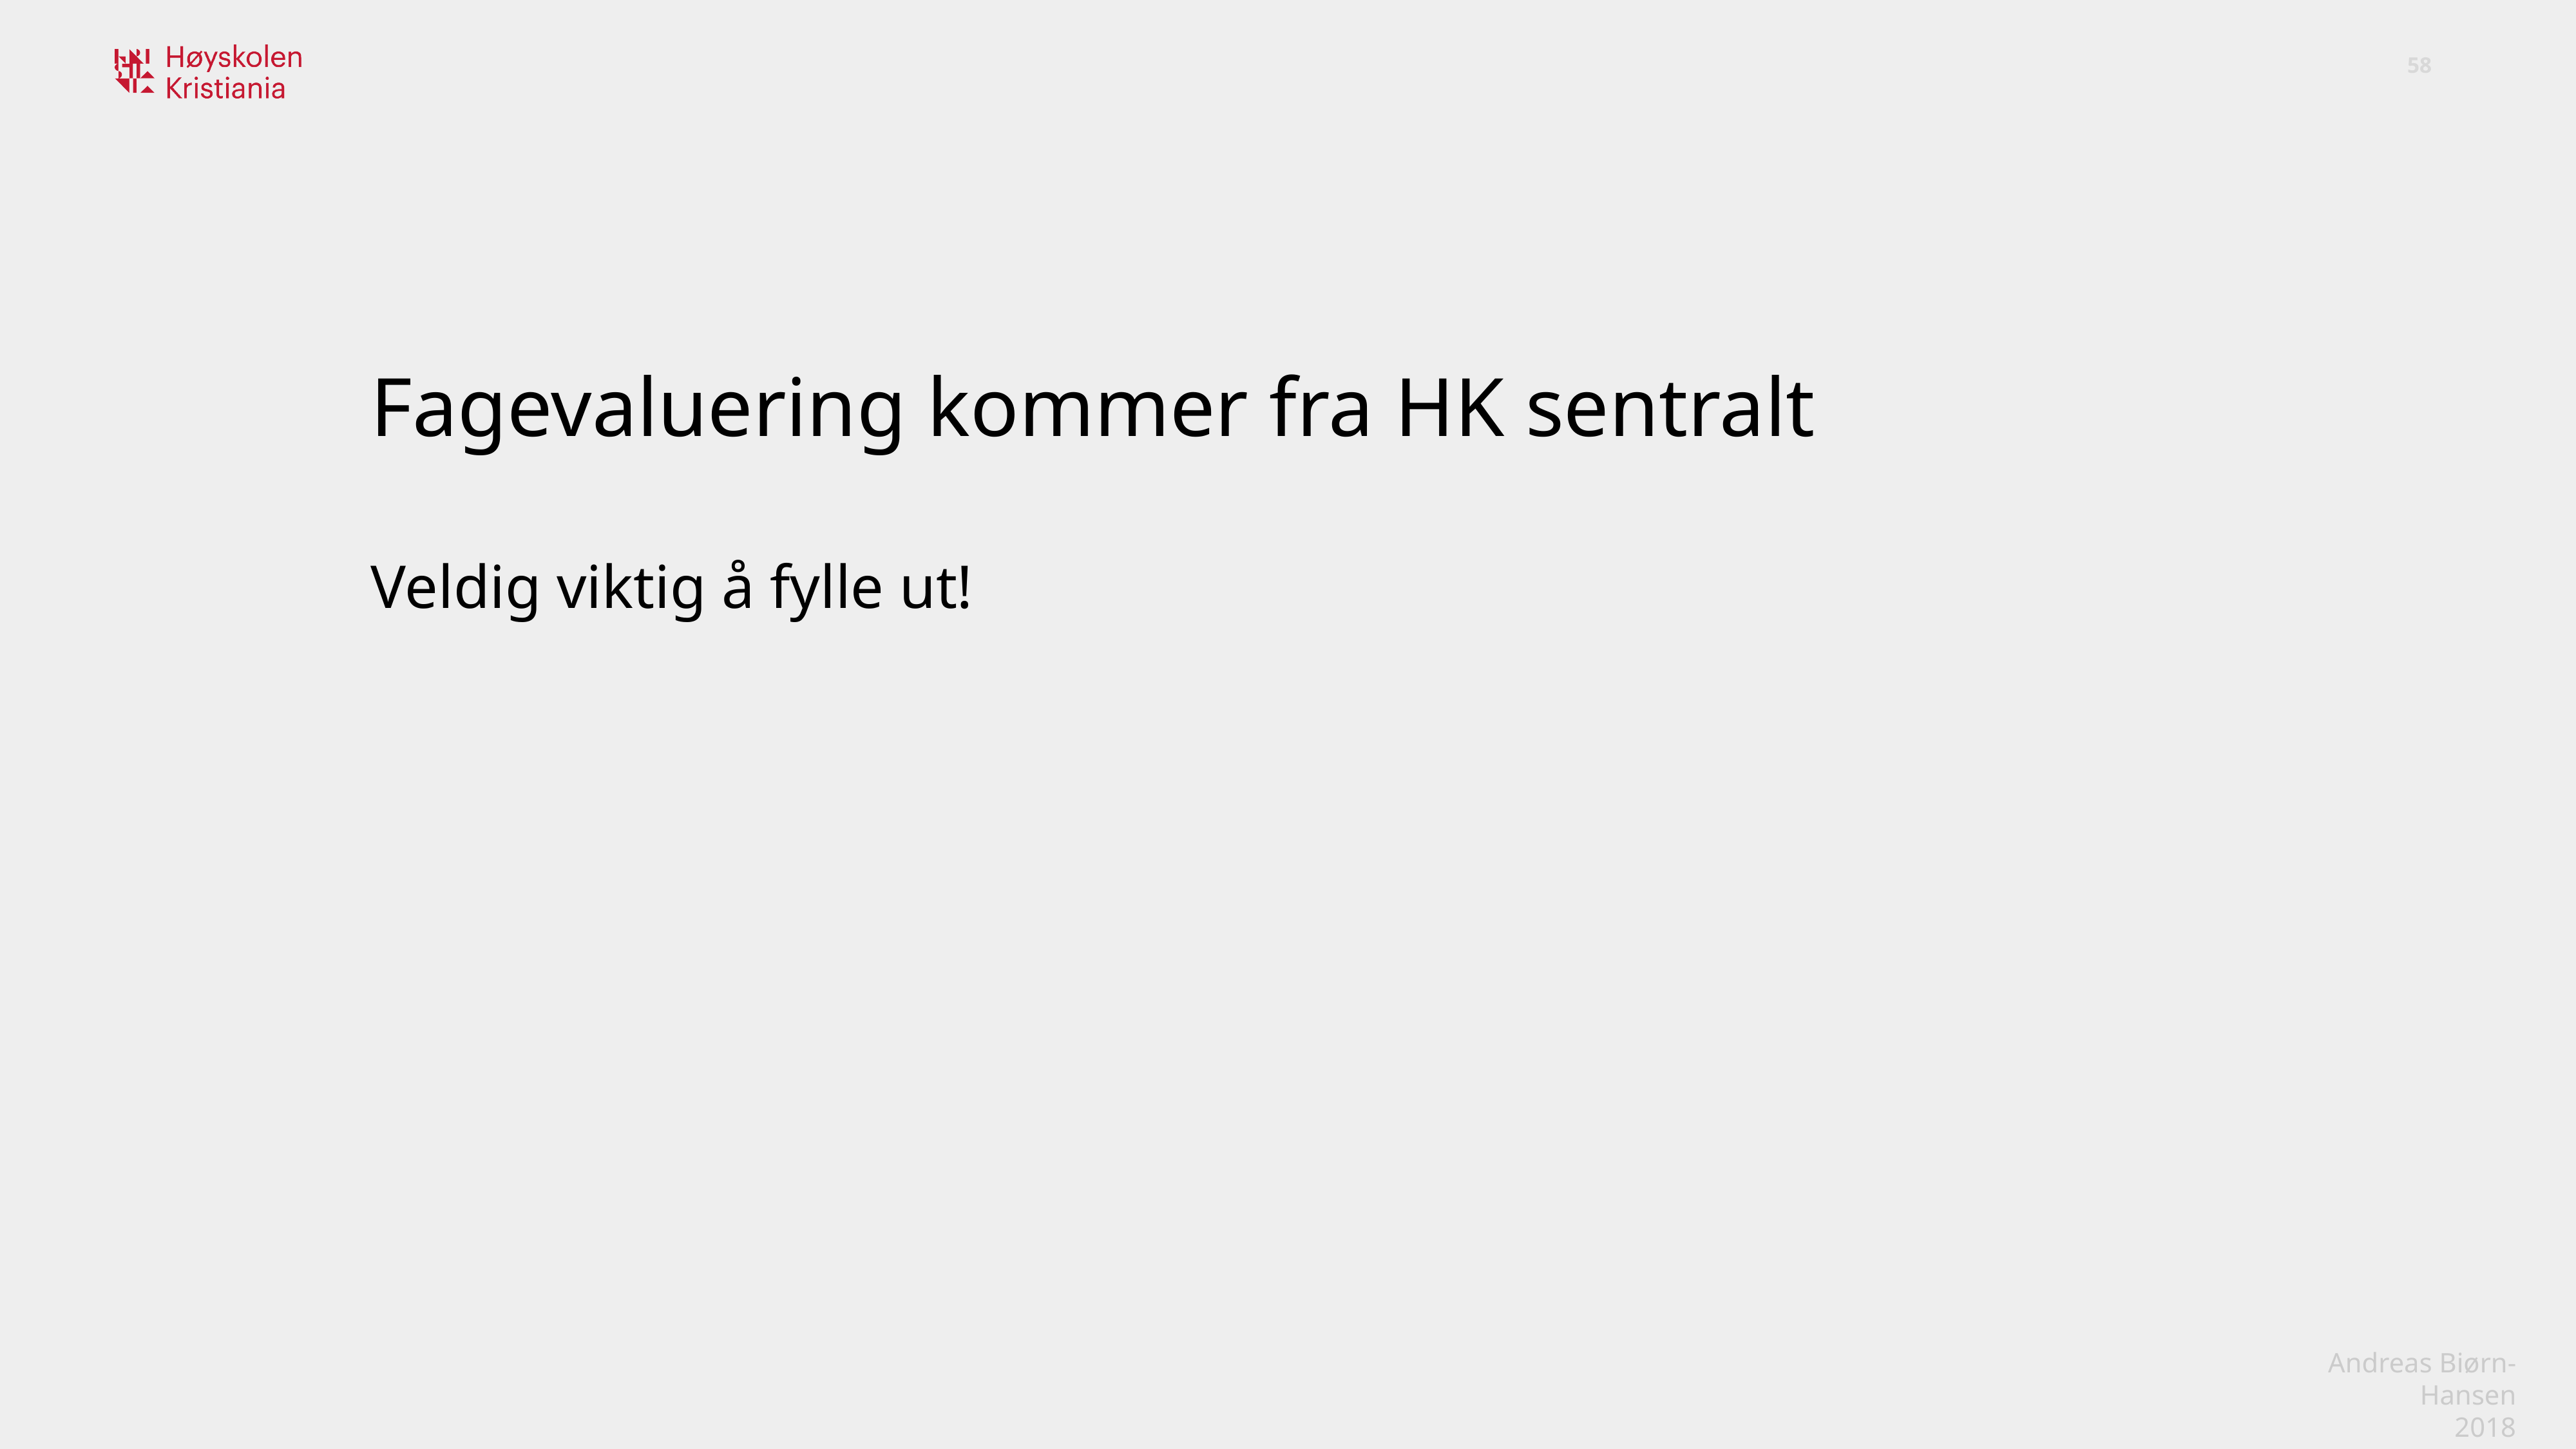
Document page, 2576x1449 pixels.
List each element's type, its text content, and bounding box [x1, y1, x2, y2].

text_box Fagevaluering kommer fra HK sentralt Veldig viktig å fylle ut! [361, 351, 2427, 1188]
picture [160, 35, 314, 135]
picture [115, 49, 157, 95]
